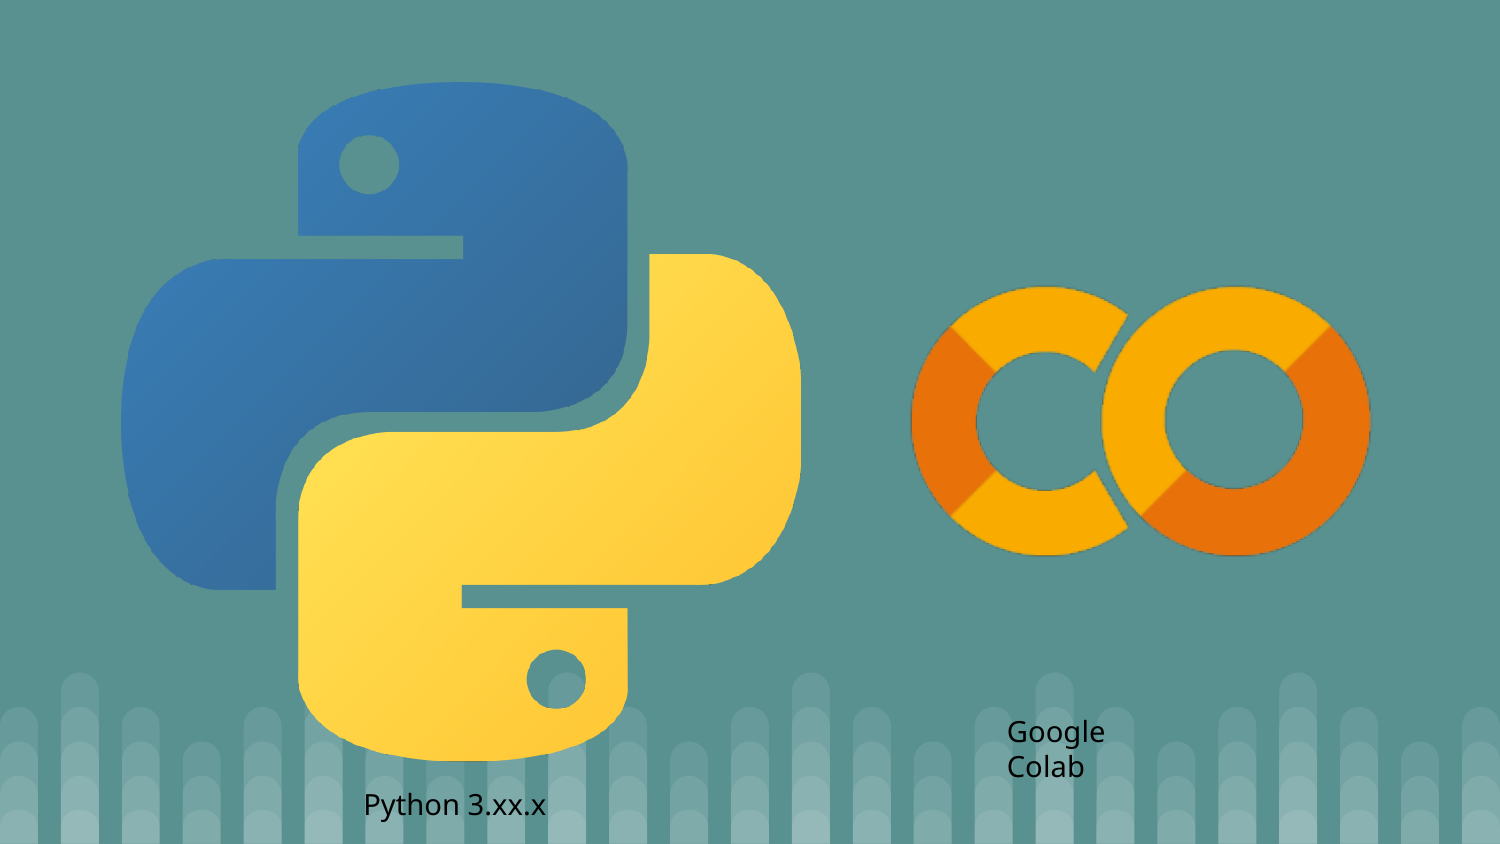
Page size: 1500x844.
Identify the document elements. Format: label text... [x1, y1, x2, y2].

text_box Google Colab [991, 698, 1201, 799]
picture [874, 156, 1406, 687]
text_box Python 3.xx.x [348, 771, 574, 837]
picture [120, 81, 801, 762]
